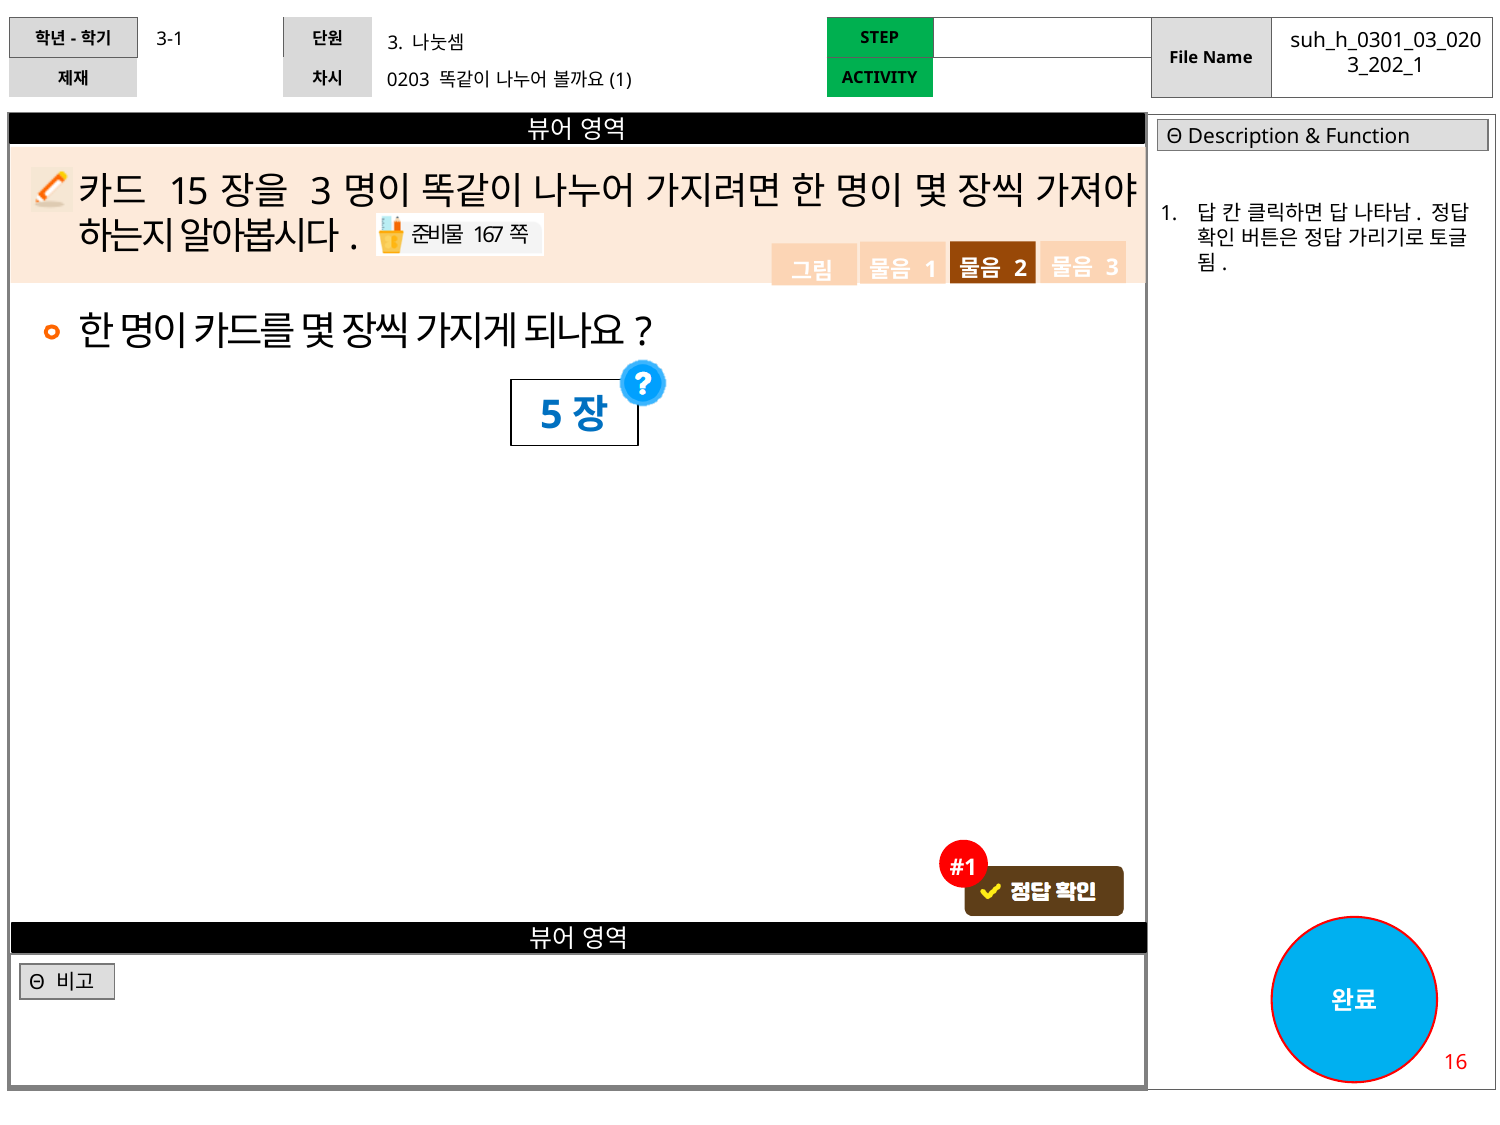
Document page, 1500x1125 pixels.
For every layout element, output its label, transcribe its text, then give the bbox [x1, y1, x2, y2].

text_box 답 칸 클릭하면 답 나타남. 정답 확인 버튼은 정답 가리기로 토글 됨. [1145, 160, 1500, 407]
text_box [770, 241, 776, 287]
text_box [376, 213, 544, 256]
text_box #1 [937, 837, 990, 890]
text_box 물음 1 [855, 233, 965, 290]
text_box 물음 2 [944, 232, 1047, 289]
text_box 그림 [776, 235, 886, 292]
text_box 5장 [510, 379, 638, 446]
text_box suh_h_0301_03_0203_202_1 [1271, 18, 1500, 84]
text_box 한 명이 카드를 몇 장씩 가지게 되나요? [63, 298, 1134, 361]
text_box 3. 나눗셈 [372, 23, 828, 48]
text_box 물음 3 [1036, 231, 1146, 288]
picture [40, 321, 61, 342]
text_box 완료 [1269, 914, 1440, 1085]
picture [31, 167, 73, 212]
table_header Θ Description & Function [1158, 120, 1487, 150]
text_box 3-1 [141, 18, 284, 55]
text_box 0203 똑같이 나누어 볼까요(1) [372, 60, 821, 96]
text_box 카드 15장을 3명이 똑같이 나누어 가지려면 한 명이 몇 장씩 가져야 하는지 알아봅시다. [63, 159, 1150, 264]
text_box [9, 145, 1148, 285]
picture [613, 353, 673, 413]
picture [963, 863, 1126, 918]
